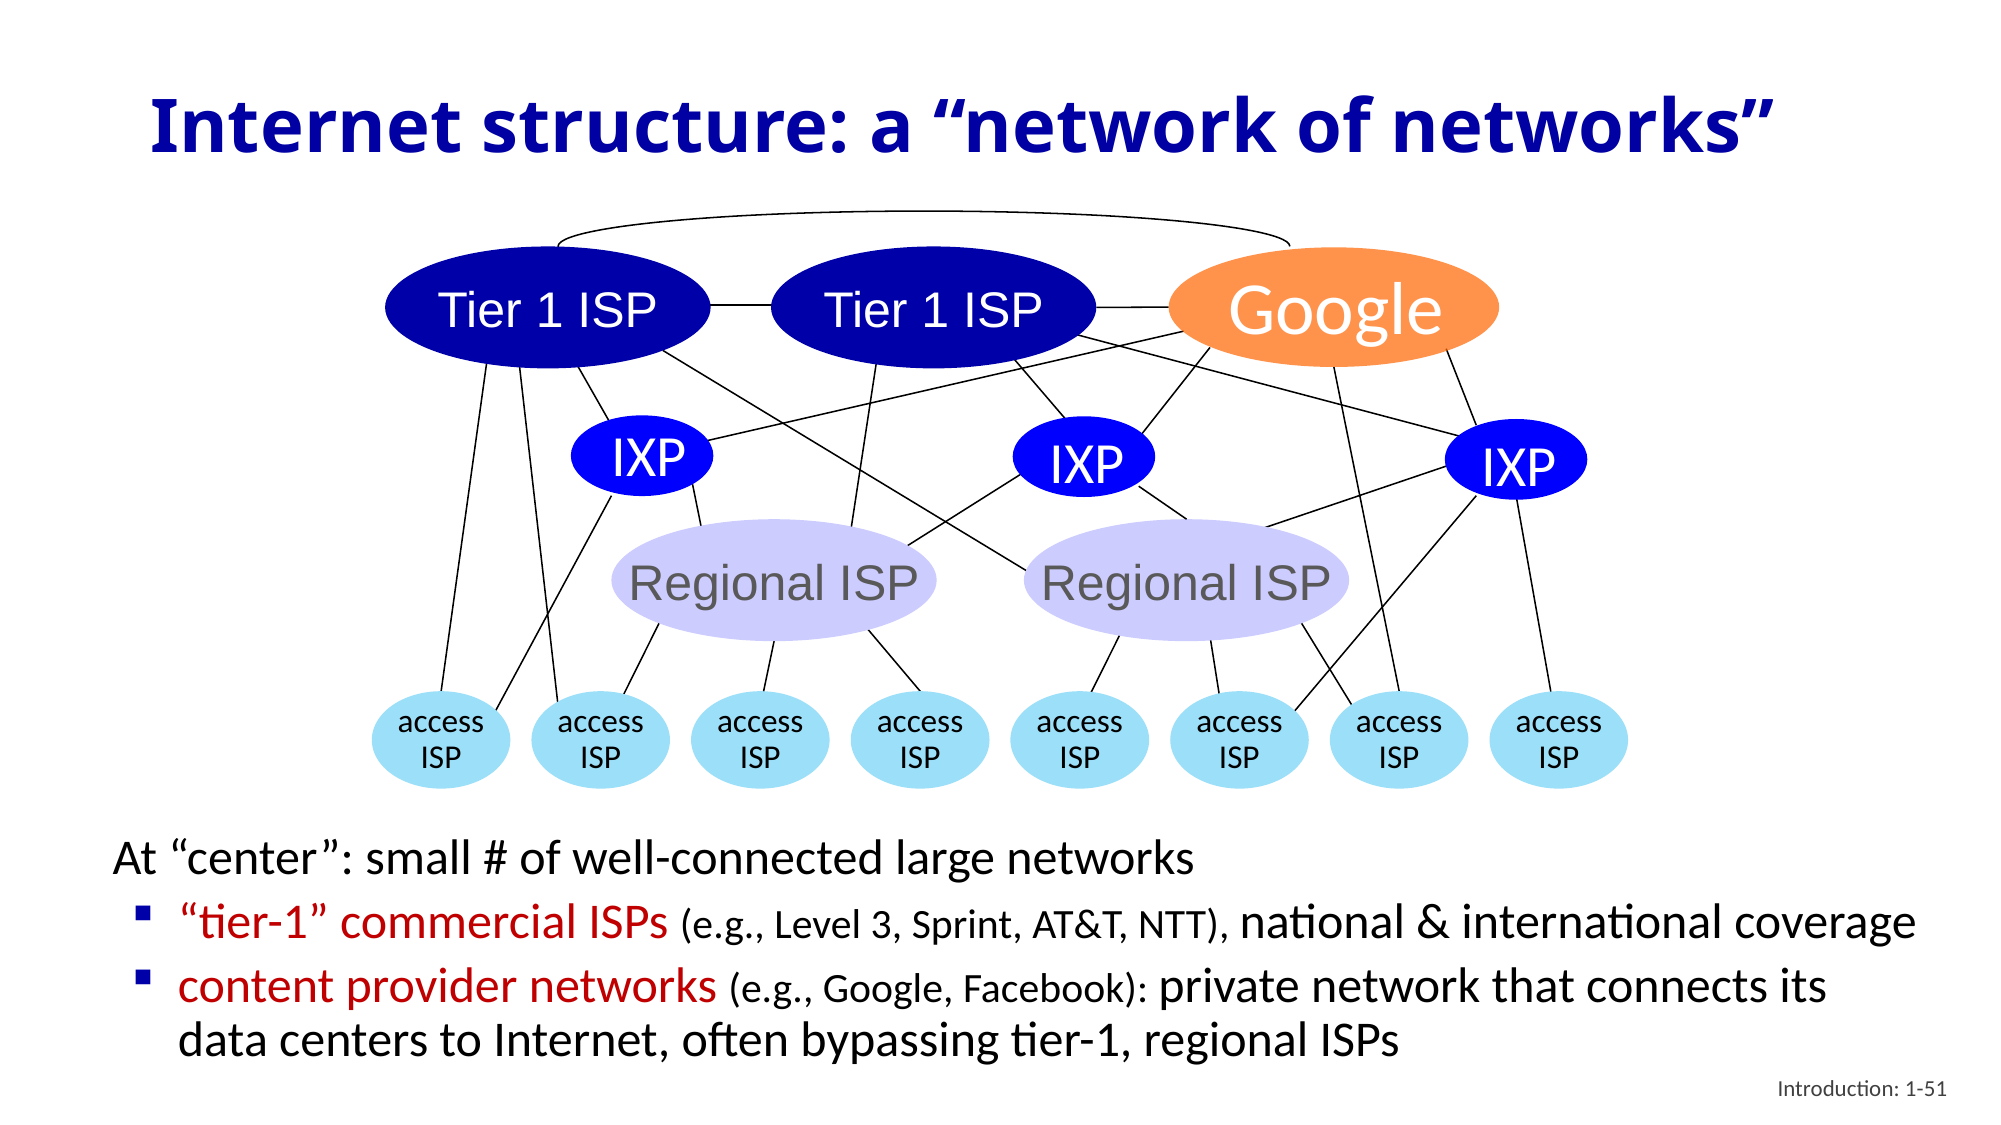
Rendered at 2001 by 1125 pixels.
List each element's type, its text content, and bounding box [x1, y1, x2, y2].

text_box At “center”: small # of well-connected large networks “tier-1” commercial ISPs (e.g., Level 3, Sprint, AT&T, NTT), national & international coverage content provider networks (e.g., Google, Facebook): private network that connects its data centers to Internet, often bypassing tier-1, regional ISPs [87, 823, 1939, 1124]
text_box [371, 326, 1629, 789]
slide_number Introduction: 1-51 [1512, 1056, 1963, 1117]
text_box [385, 211, 1588, 502]
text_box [611, 502, 1463, 642]
title Internet structure: a “network of networks” [135, 55, 1861, 202]
